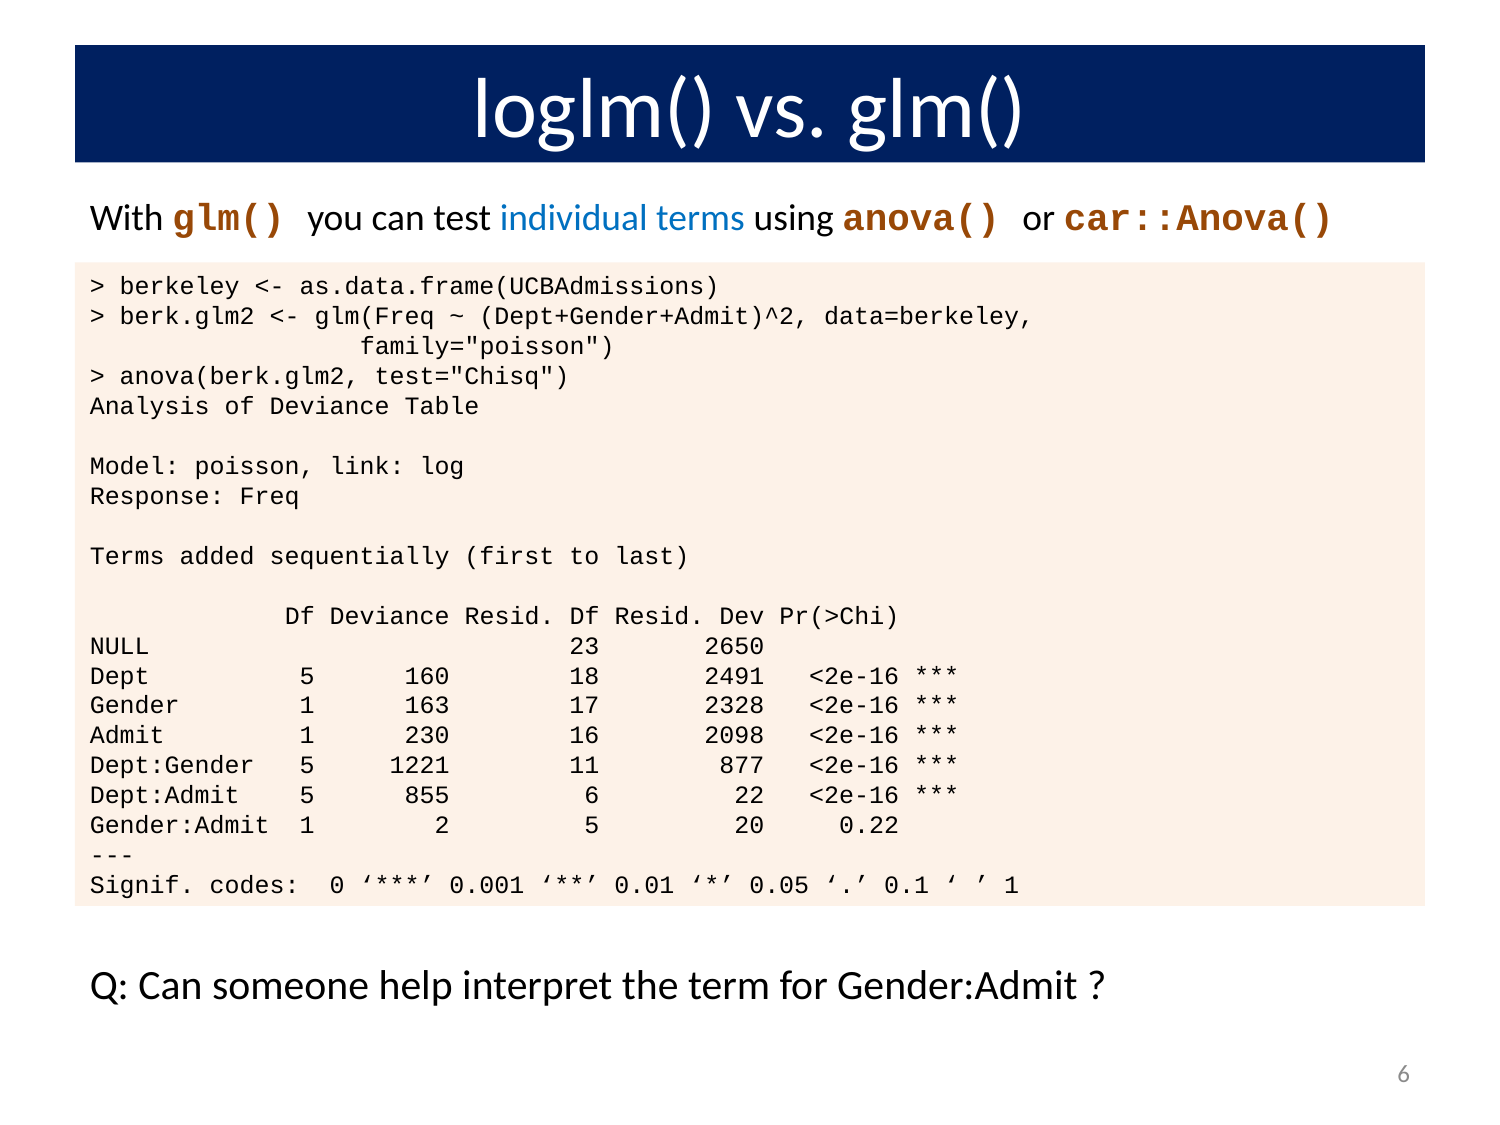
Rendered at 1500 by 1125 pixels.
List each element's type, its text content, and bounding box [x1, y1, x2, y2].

text_box > berkeley <- as.data.frame(UCBAdmissions) > berk.glm2 <- glm(Freq ~ (Dept+Gender+Admit)^2, data=berkeley, family="poisson") > anova(berk.glm2, test="Chisq") Analysis of Deviance Table Model: poisson, link: log Response: Freq Terms added sequentially (first to last) Df Deviance Resid. Df Resid. Dev Pr(>Chi) NULL 23 2650 Dept 5 160 18 2491 <2e-16 *** Gender 1 163 17 2328 <2e-16 *** Admit 1 230 16 2098 <2e-16 *** Dept:Gender 5 1221 11 877 <2e-16 *** Dept:Admit 5 855 6 22 <2e-16 *** Gender:Admit 1 2 5 20 0.22 --- Signif. codes: 0 ‘***’ 0.001 ‘**’ 0.01 ‘*’ 0.05 ‘.’ 0.1 ‘ ’ 1 [74, 262, 1425, 906]
text_box With glm() you can test individual terms using anova() or car::Anova() [74, 185, 1425, 246]
slide_number 6 [1074, 1042, 1425, 1103]
text_box Q: Can someone help interpret the term for Gender:Admit ? [74, 950, 1425, 1015]
title loglm() vs. glm() [75, 45, 1425, 163]
